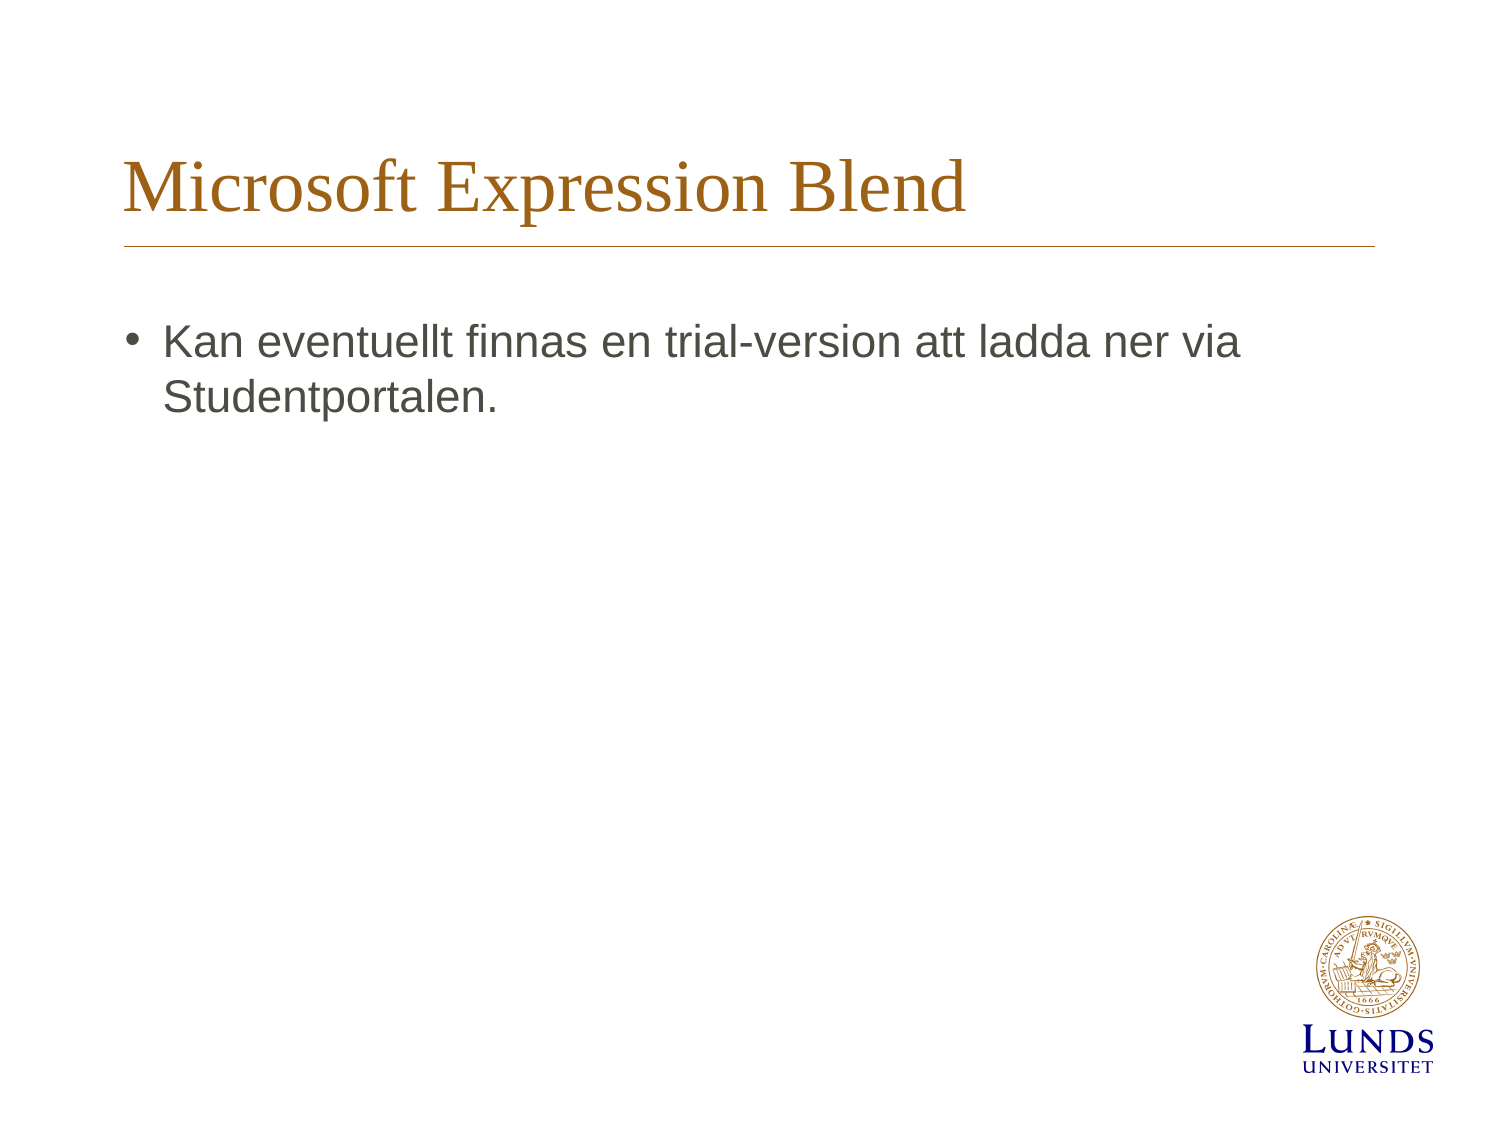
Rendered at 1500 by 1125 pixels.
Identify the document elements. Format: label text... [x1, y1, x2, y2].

picture [1303, 916, 1433, 1073]
list Kan eventuellt finnas en trial-version att ladda ner via Studentportalen. [109, 303, 1375, 891]
title Microsoft Expression Blend [106, 46, 1375, 235]
